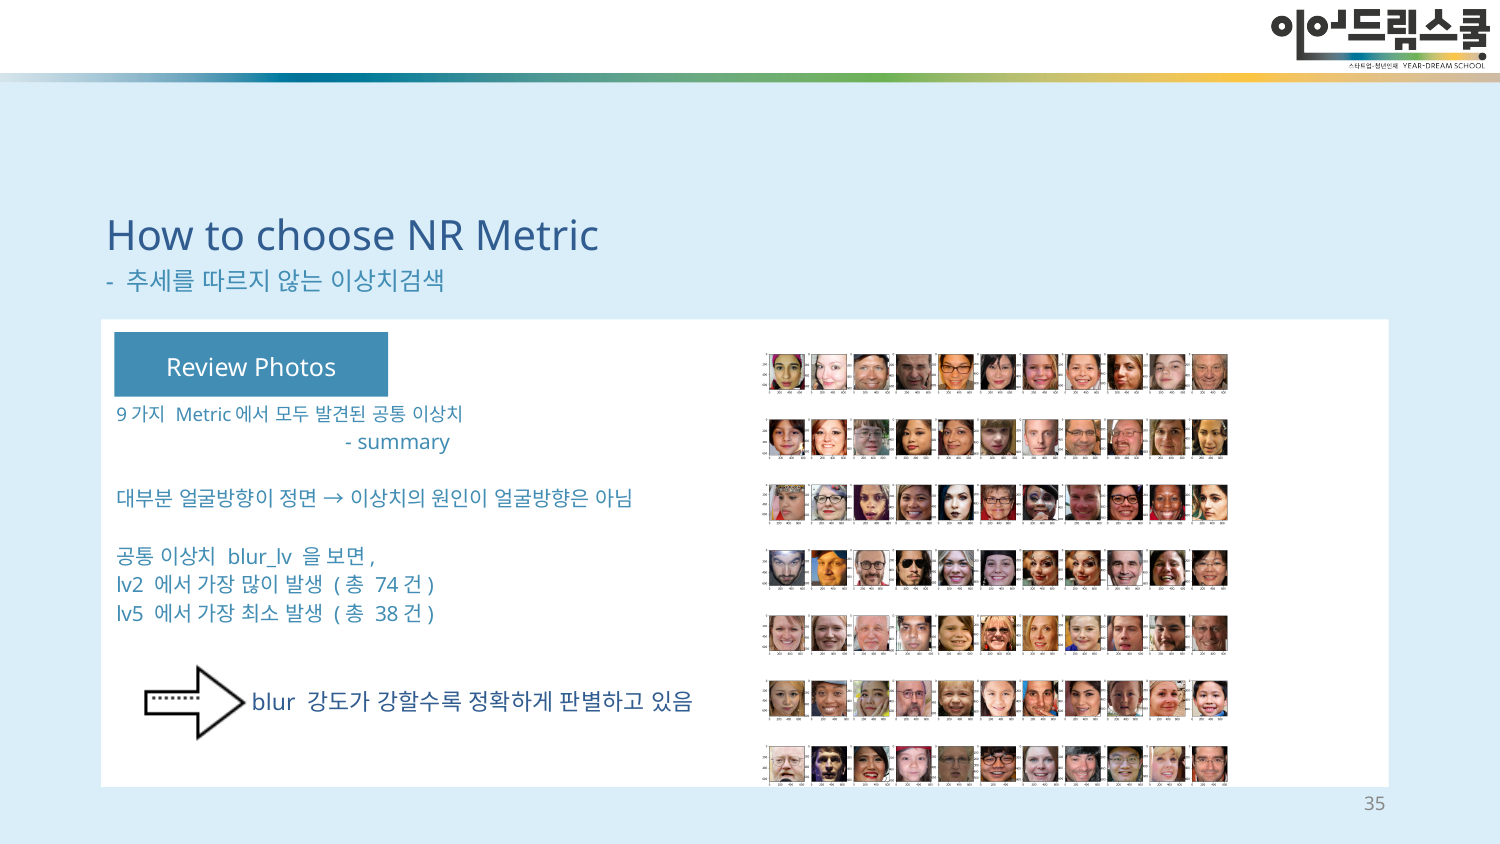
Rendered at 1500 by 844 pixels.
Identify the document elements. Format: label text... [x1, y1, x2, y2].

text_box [0, 0, 1500, 83]
text_box 9가지 Metric에서 모두 발견된 공통 이상치 - summary 대부분 얼굴방향이 정면 → 이상치의 원인이 얼굴방향은 아님 공통 이상치 blur_lv 을 보면, lv2 에서 가장 많이 발생 (총 74건) lv5 에서 가장 최소 발생 (총 38건) blur 강도가 강할수록 정확하게 판별하고 있음 [101, 319, 1389, 787]
picture [759, 351, 1229, 788]
text_box - 추세를 따르지 않는 이상치검색 [90, 245, 785, 311]
text_box How to choose NR Metric [90, 185, 811, 274]
picture [132, 640, 259, 766]
text_box Review Photos [114, 332, 389, 397]
slide_number ‹#› [1059, 782, 1397, 827]
